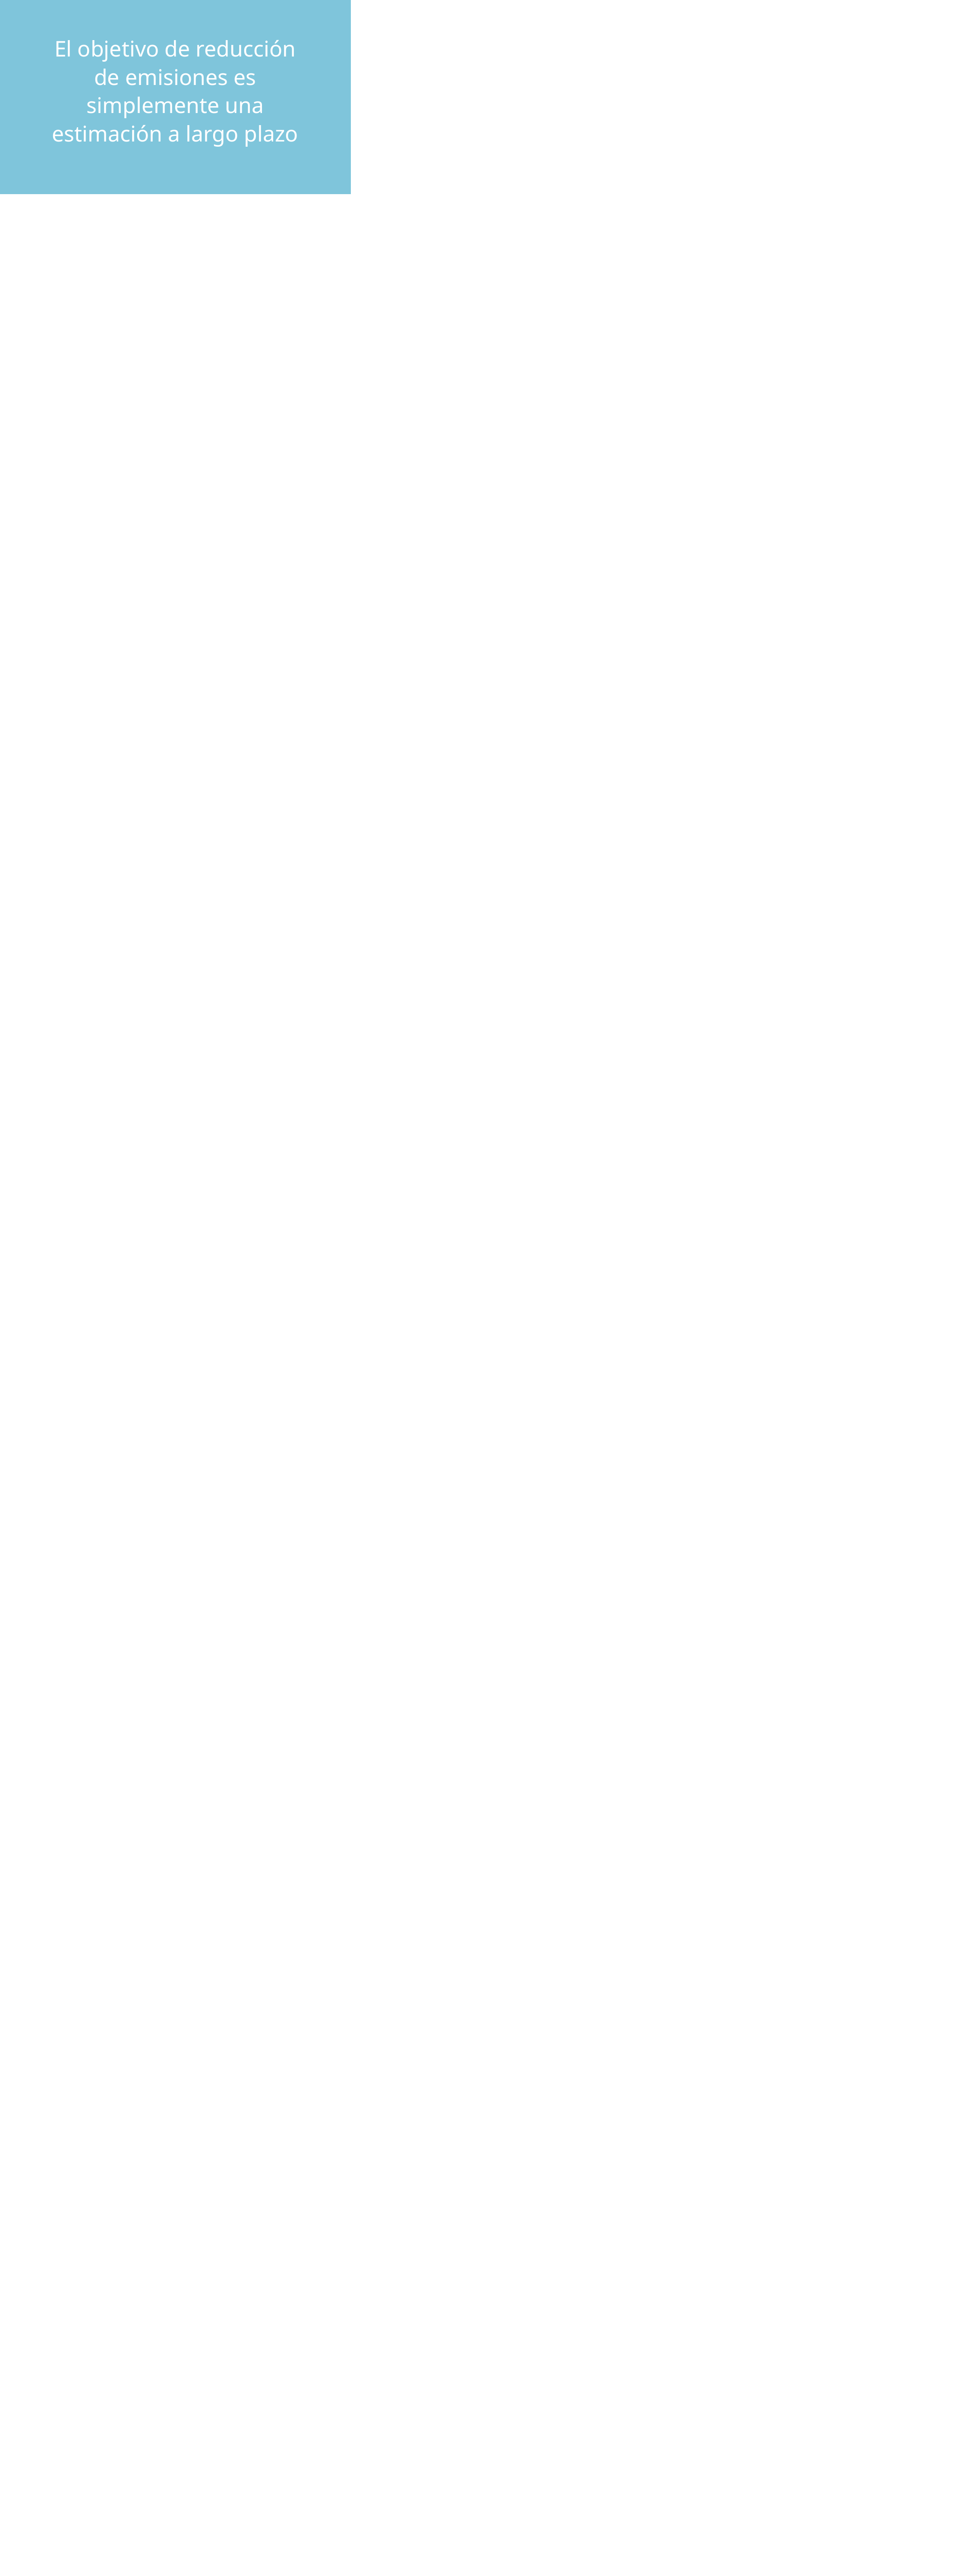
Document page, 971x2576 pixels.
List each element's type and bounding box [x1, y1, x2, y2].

picture [0, 0, 351, 194]
